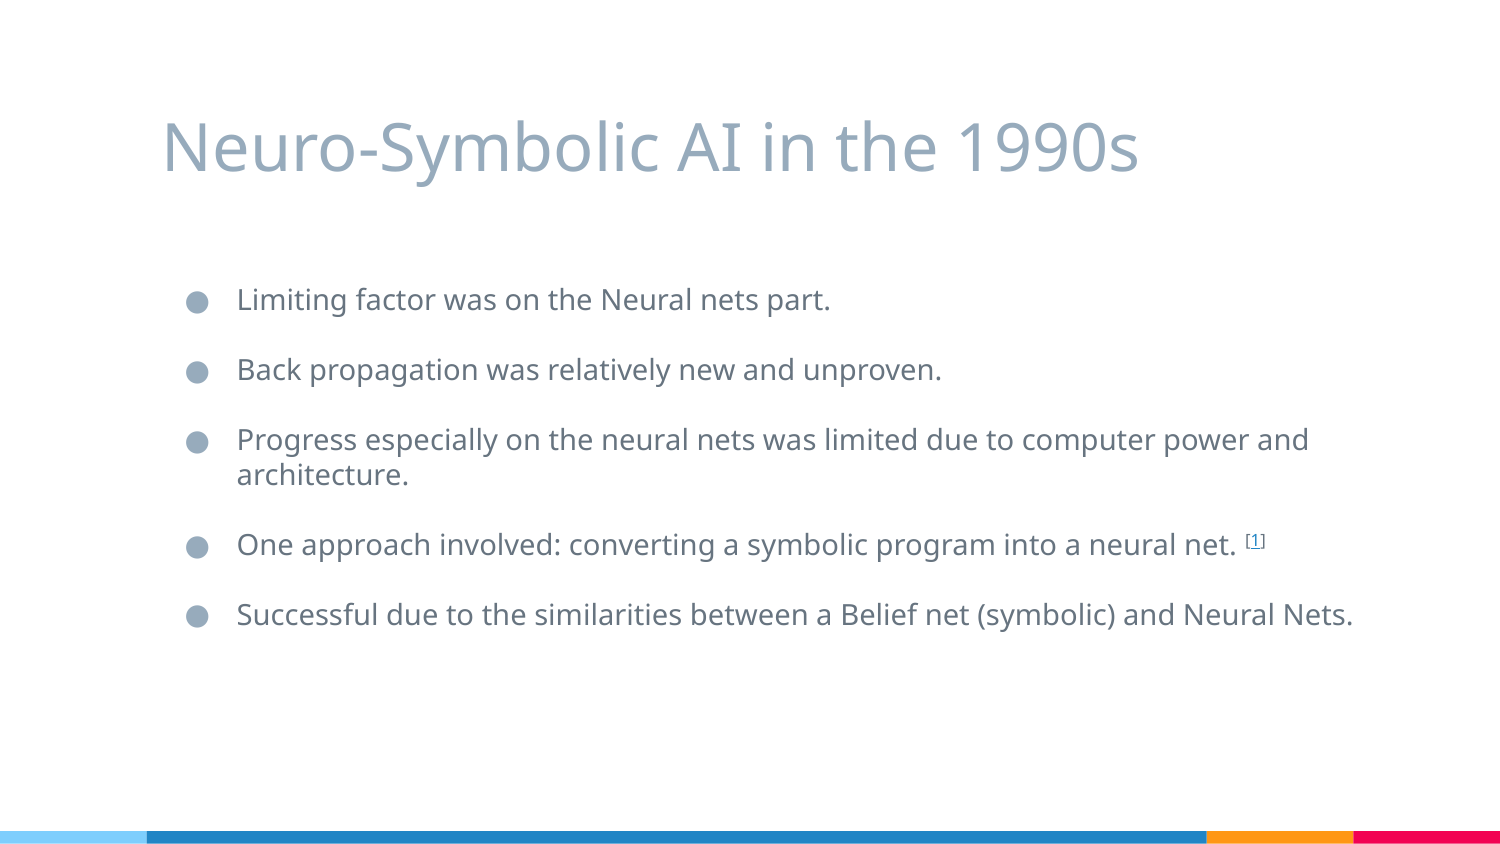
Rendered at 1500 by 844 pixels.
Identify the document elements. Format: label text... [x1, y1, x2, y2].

title Neuro-Symbolic AI in the 1990s [146, 58, 1207, 200]
list Limiting factor was on the Neural nets part. Back propagation was relatively new and unproven. Progress especially on the neural nets was limited due to computer power and architecture. One approach involved: converting a symbolic program into a neural net. [1] Successful due to the similarities between a Belief net (symbolic) and Neural Nets. [146, 219, 1388, 791]
